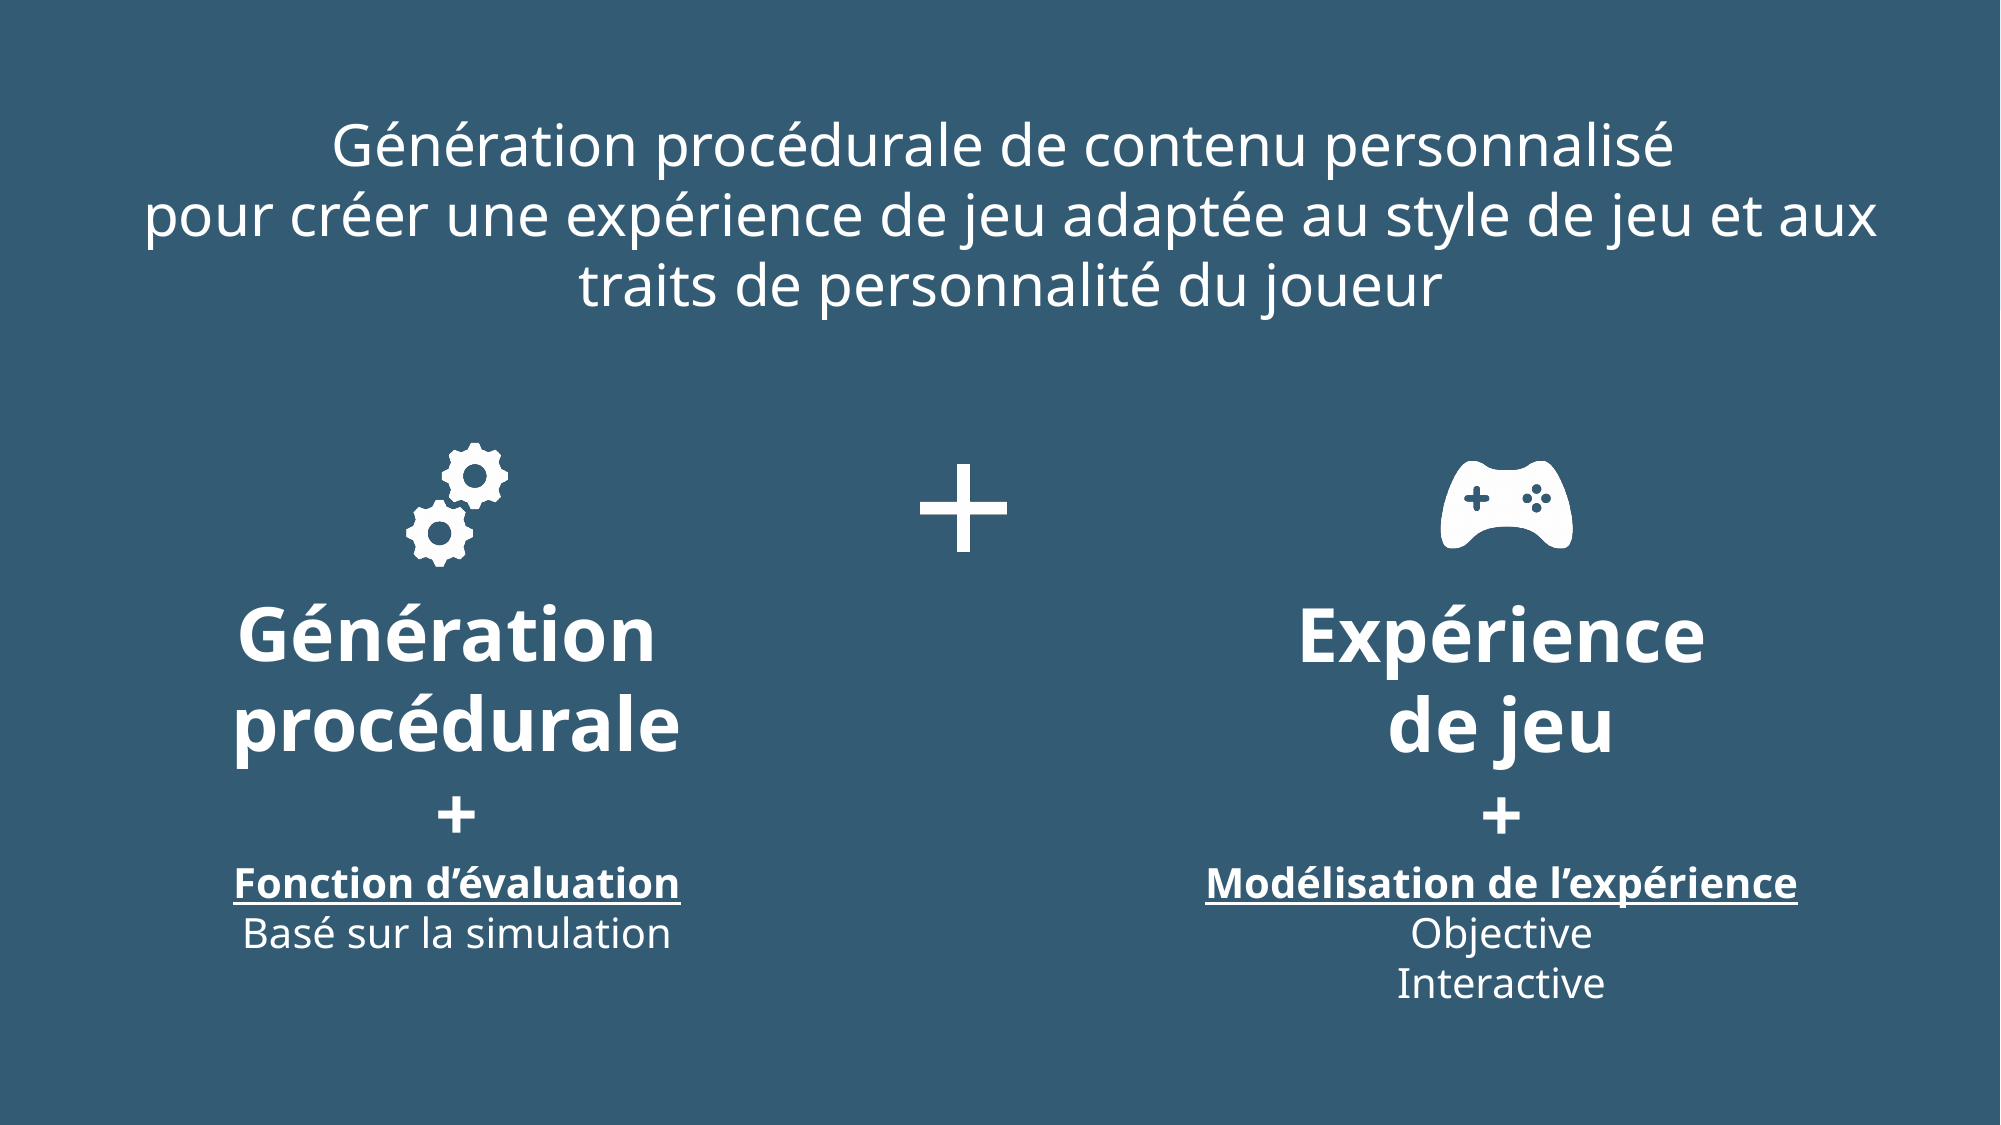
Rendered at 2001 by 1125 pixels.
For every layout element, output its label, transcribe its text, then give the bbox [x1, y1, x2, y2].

text_box Génération procédurale + Fonction d’évaluation Basé sur la simulation [155, 579, 759, 965]
picture [1431, 429, 1582, 580]
picture [0, 0, 2000, 393]
picture [381, 429, 533, 580]
text_box Expérience de jeu + Modélisation de l’expérience Objective Interactive [1136, 579, 1867, 1015]
picture [911, 455, 1017, 561]
